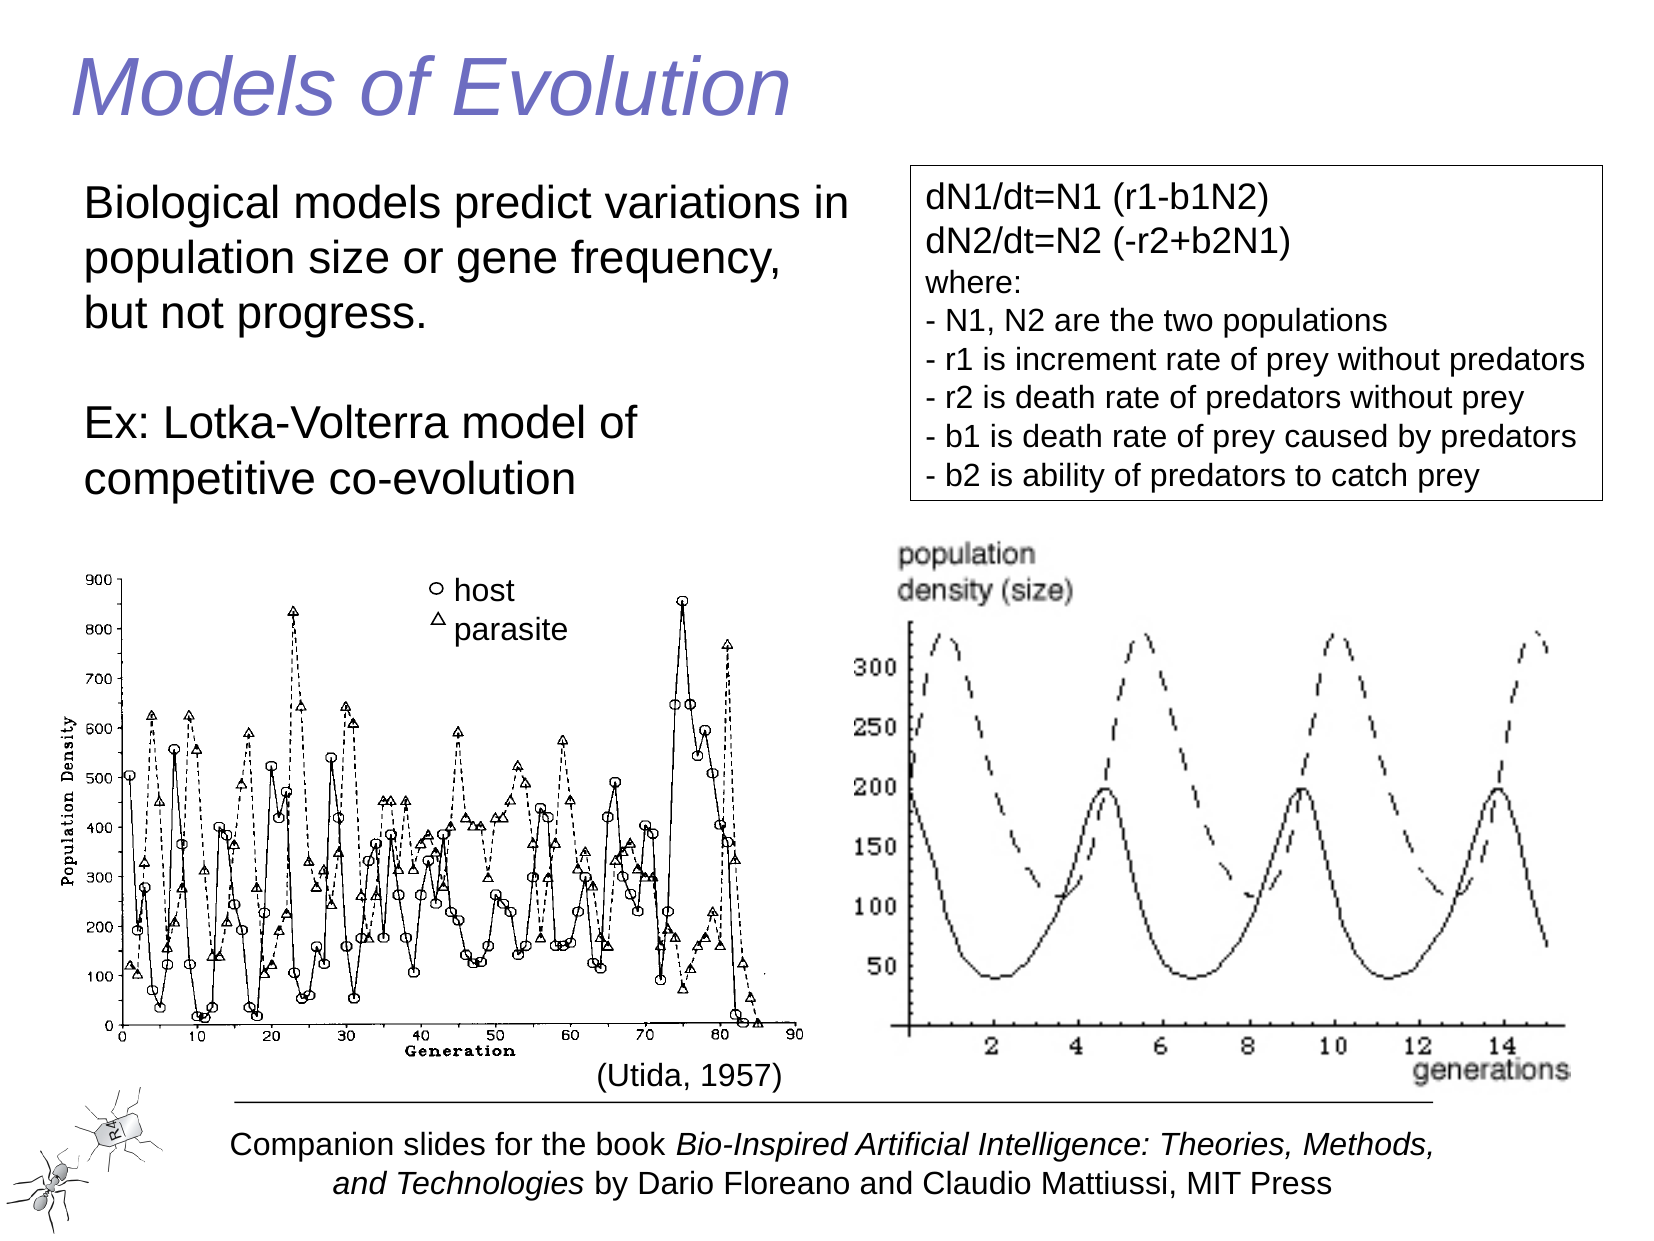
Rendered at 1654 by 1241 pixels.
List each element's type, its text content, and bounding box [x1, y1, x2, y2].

text_box dN1/dt=N1 (r1-b1N2) dN2/dt=N2 (-r2+b2N1) where: - N1, N2 are the two populations - r1 is increment rate of prey without predators - r2 is death rate of predators without prey - b1 is death rate of prey caused by predators - b2 is ability of predators to catch prey [910, 165, 1603, 500]
picture [6, 1087, 163, 1234]
title Models of Evolution [55, 41, 1626, 124]
text_box (Utida, 1957) [581, 1082, 799, 1101]
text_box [27, 550, 849, 1075]
picture [854, 537, 1572, 1096]
text_box Biological models predict variations in population size or gene frequency, but not progress. Ex: Lotka-Volterra model of competitive co-evolution [69, 165, 869, 511]
